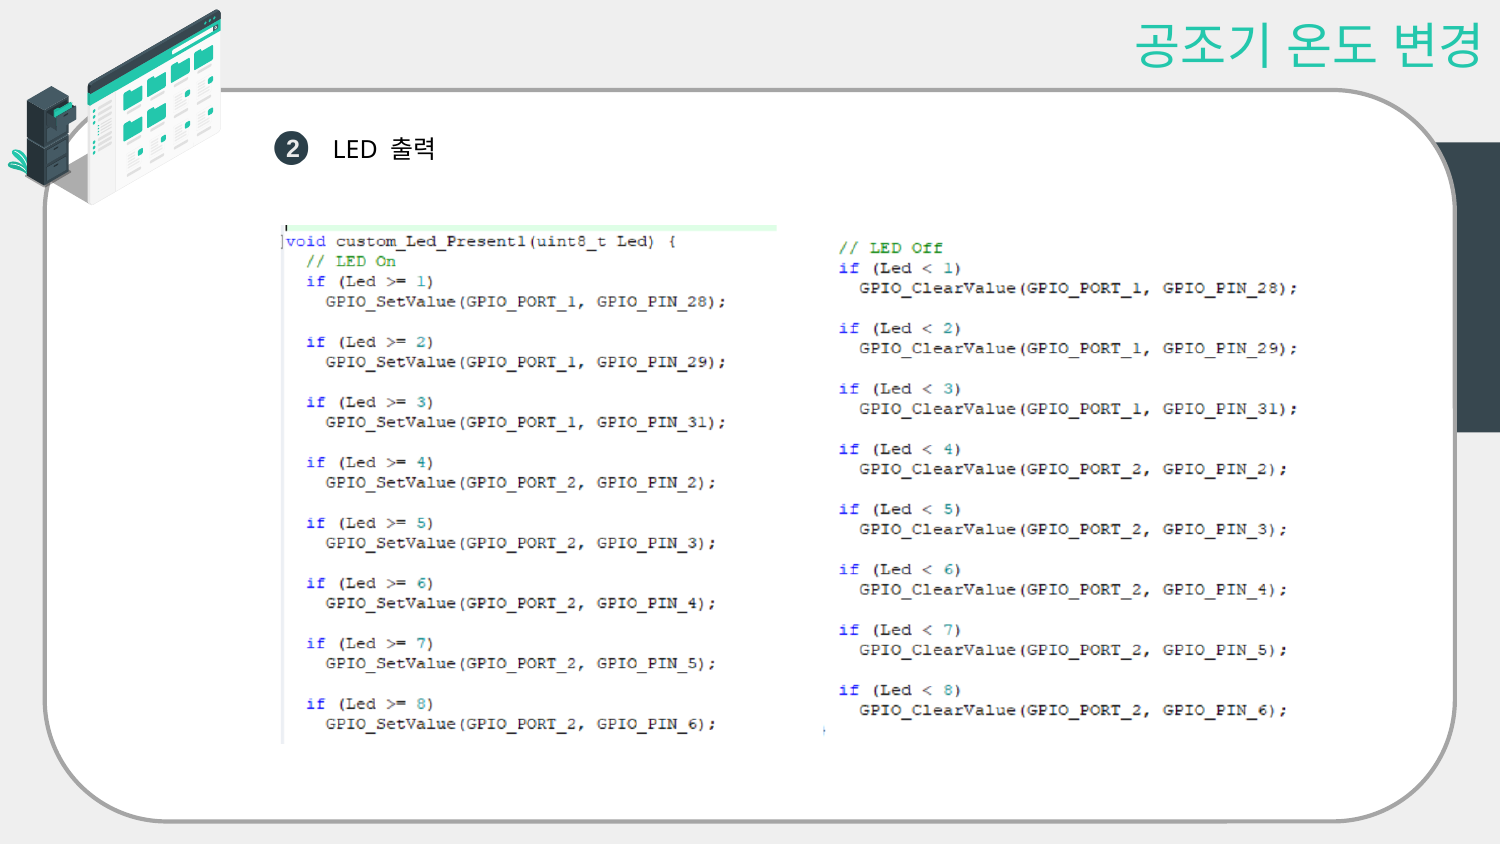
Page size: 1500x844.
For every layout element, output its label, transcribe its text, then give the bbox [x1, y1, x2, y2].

text_box [42, 87, 1457, 824]
text_box 공조기 온도 변경 [719, 0, 1500, 90]
picture [823, 224, 1356, 744]
picture [280, 224, 777, 744]
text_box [273, 130, 309, 166]
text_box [6, 9, 221, 206]
text_box LED 출력 [318, 125, 707, 171]
